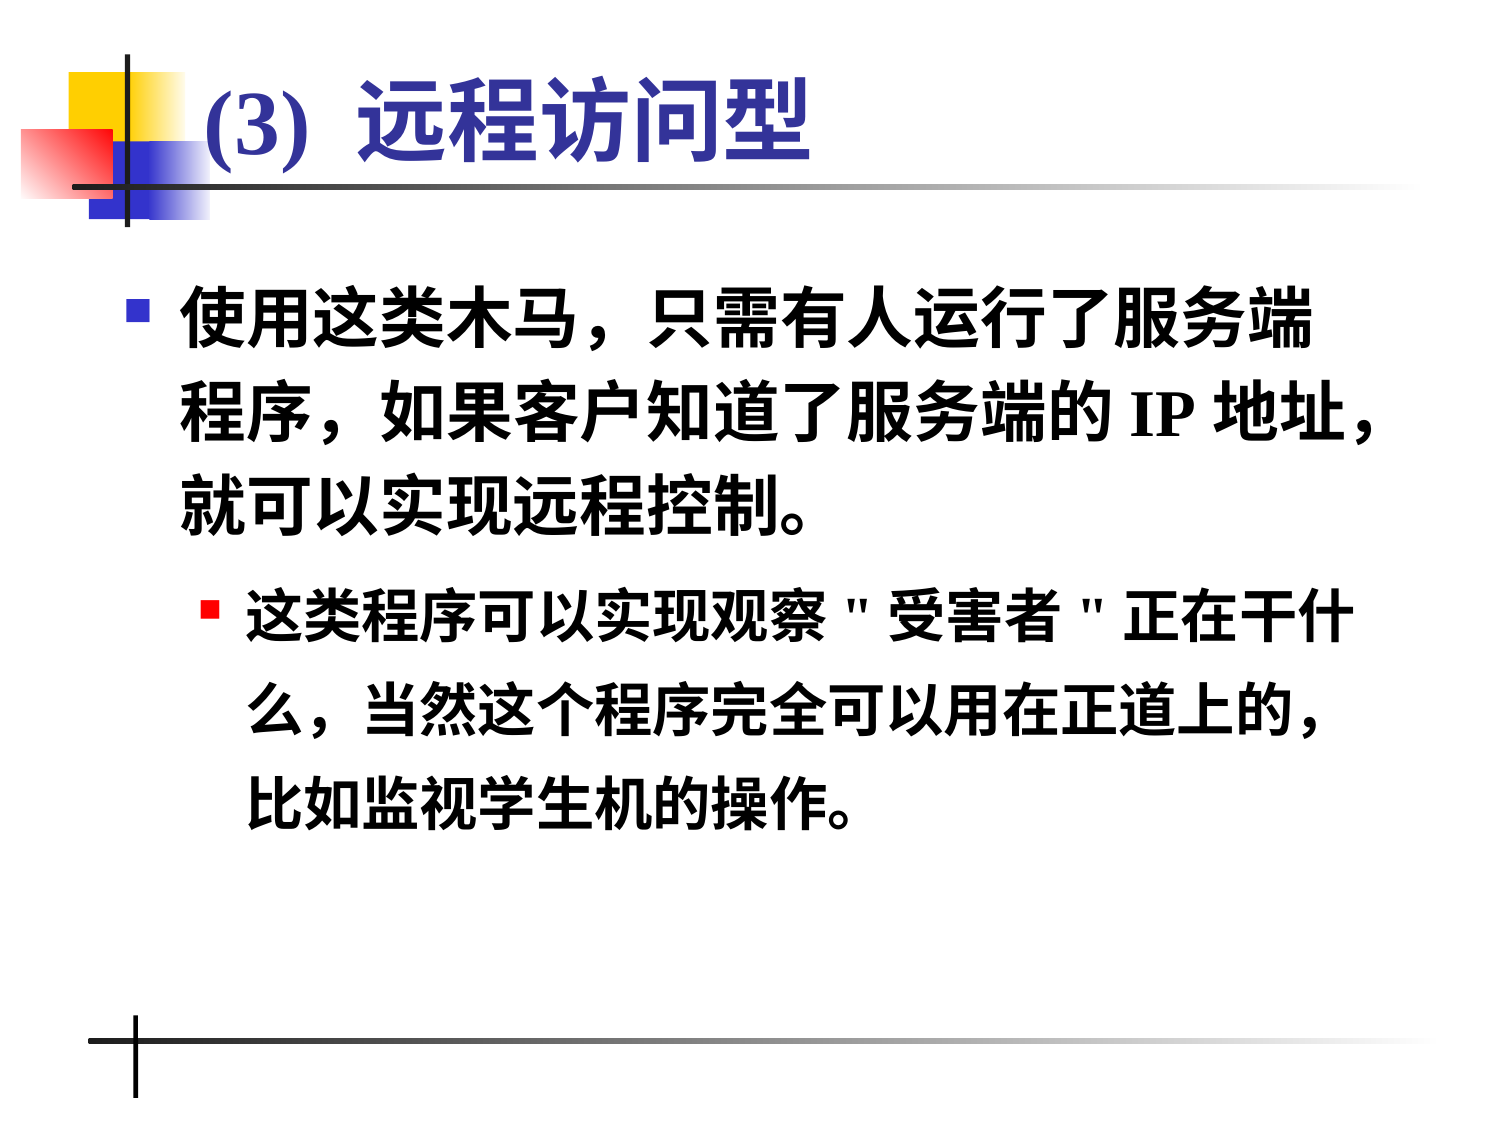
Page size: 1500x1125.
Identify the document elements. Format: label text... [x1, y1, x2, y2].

title (3) 远程访问型 [188, 23, 1468, 181]
list 使用这类木马，只需有人运行了服务端程序，如果客户知道了服务端的IP地址，就可以实现远程控制。 这类程序可以实现观察"受害者"正在干什么，当然这个程序完全可以用在正道上的，比如监视学生机的操作。 [107, 254, 1384, 931]
